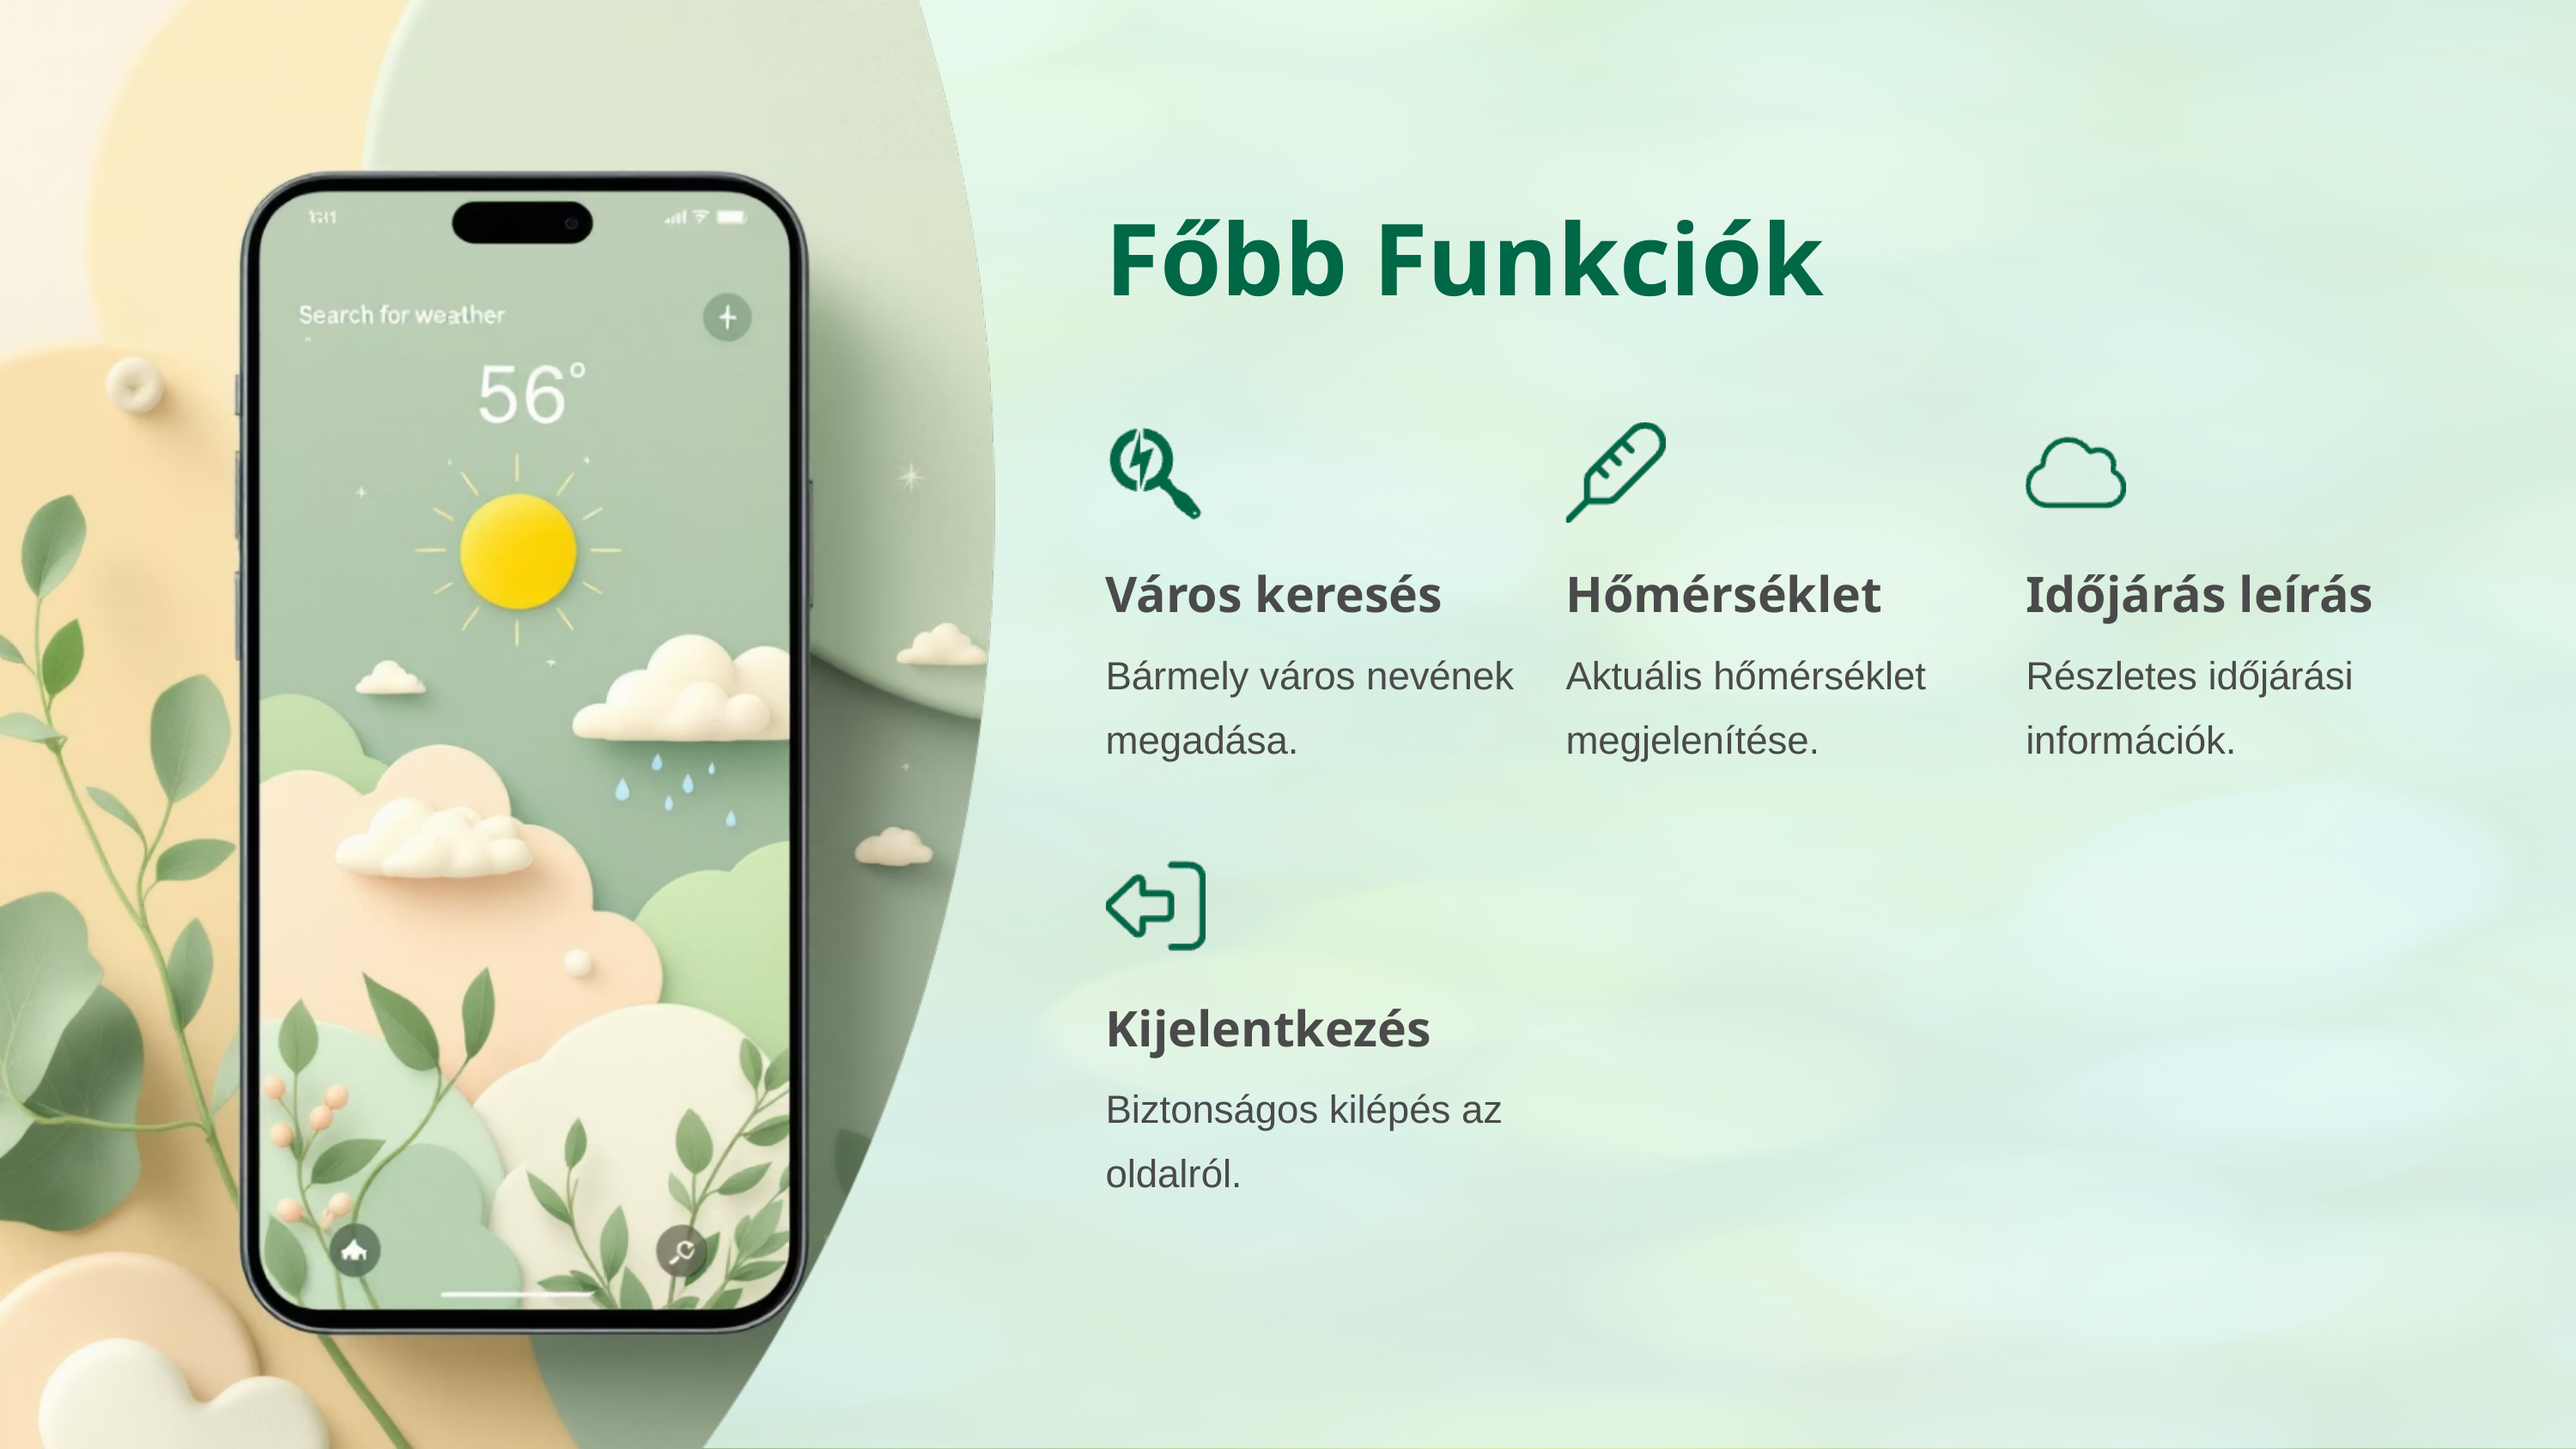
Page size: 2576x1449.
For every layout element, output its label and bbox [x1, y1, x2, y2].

text_box [0, 0, 2576, 1449]
